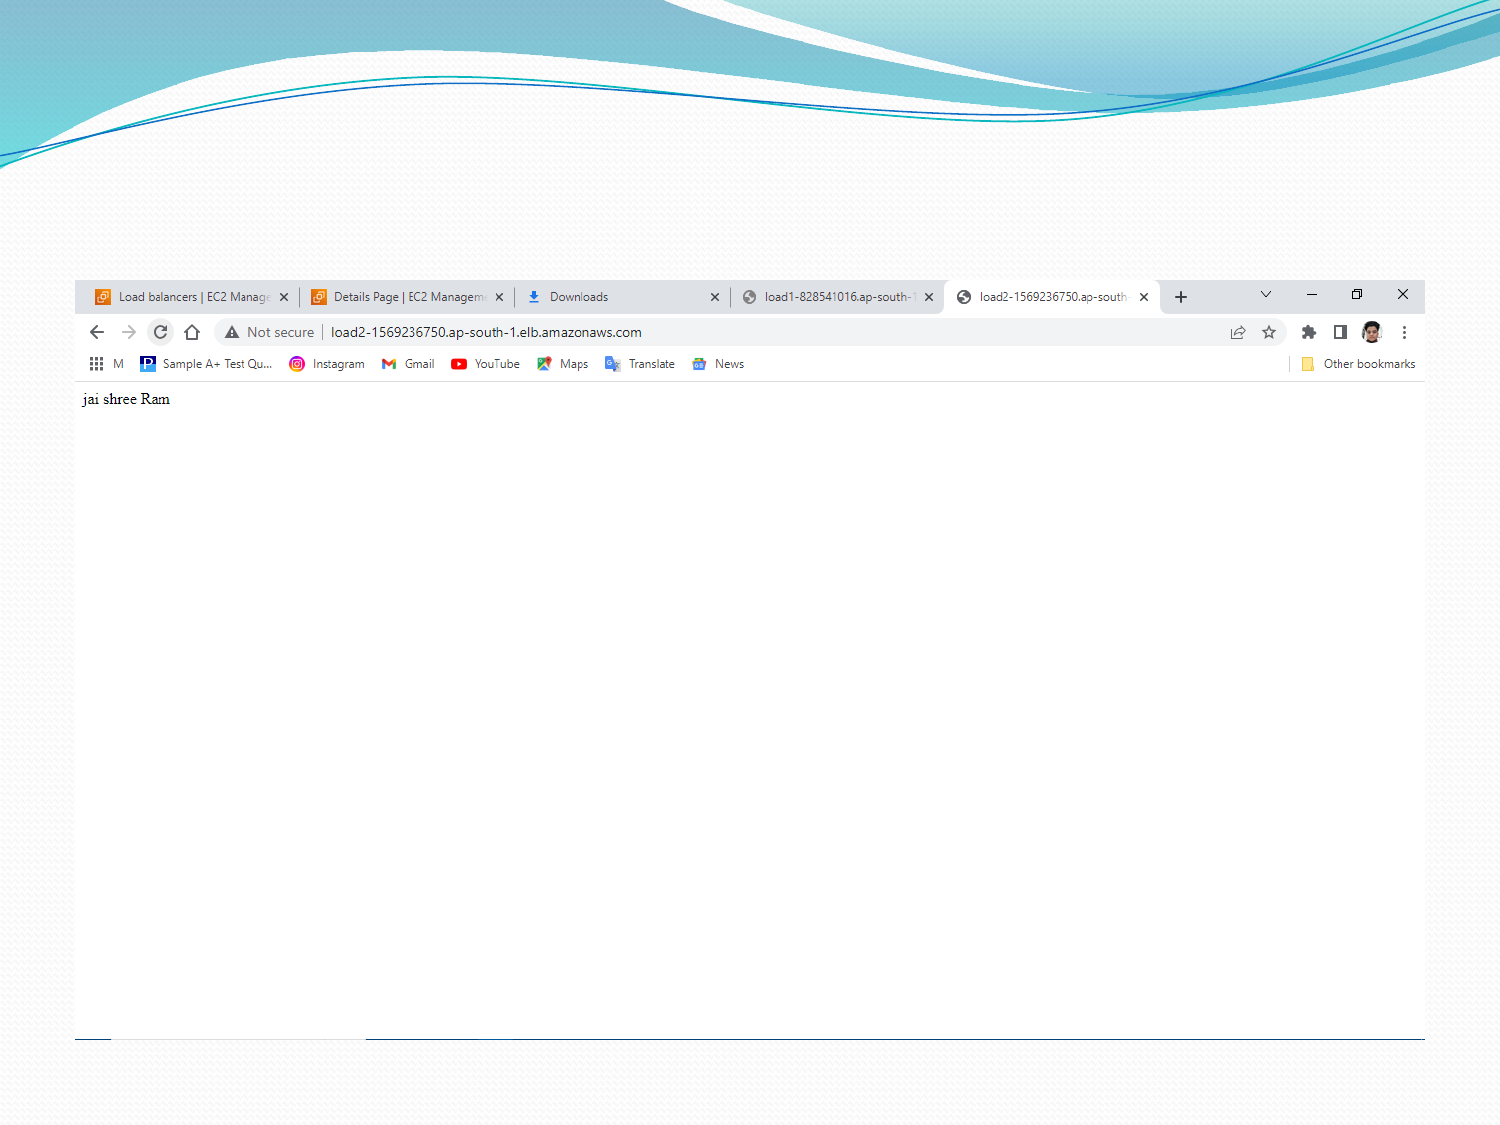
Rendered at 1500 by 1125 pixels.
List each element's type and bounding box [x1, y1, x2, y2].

picture [74, 280, 1426, 1040]
